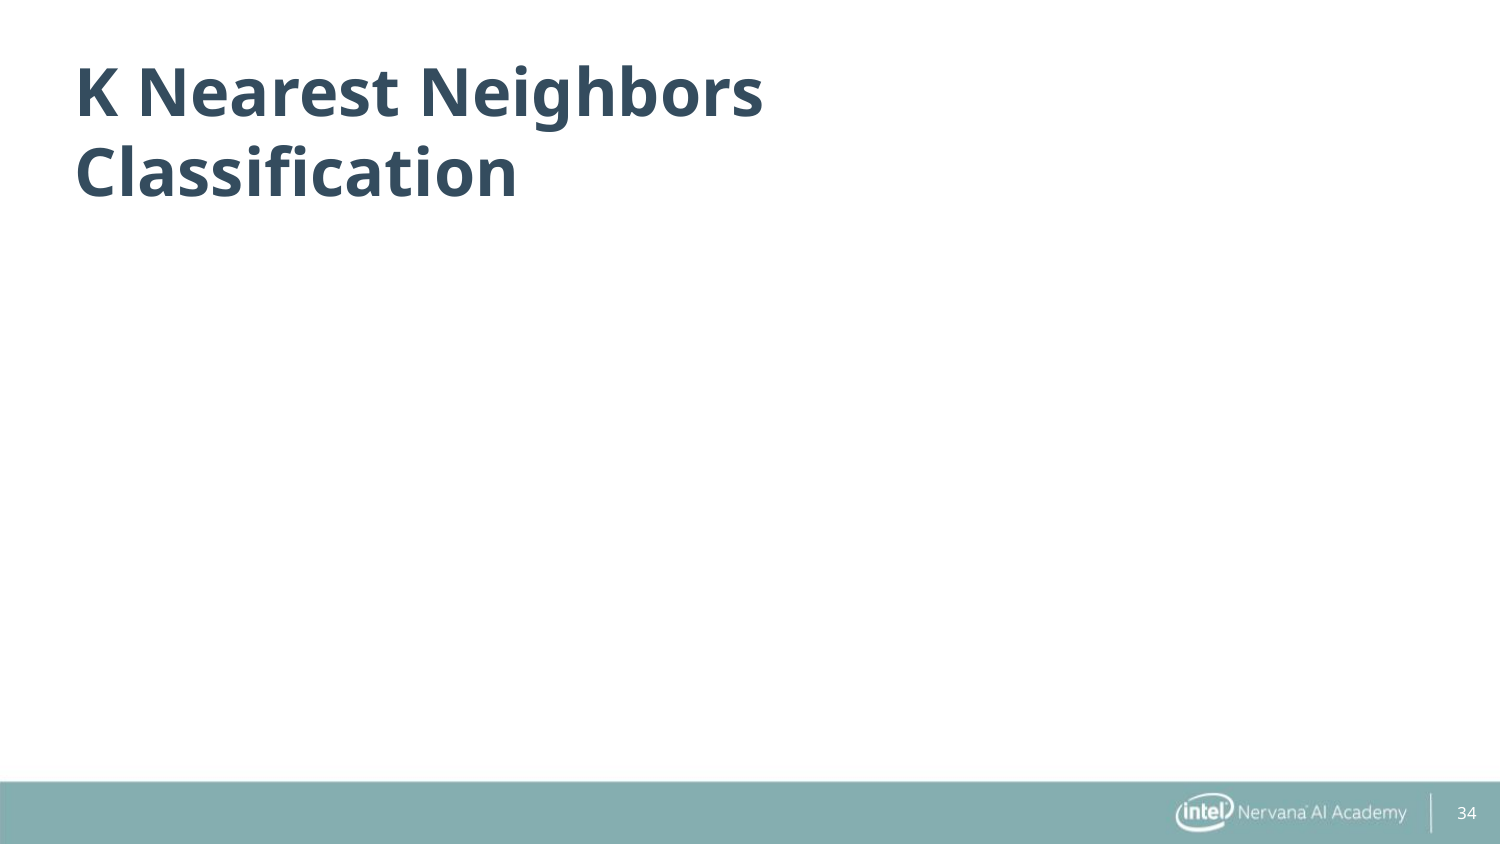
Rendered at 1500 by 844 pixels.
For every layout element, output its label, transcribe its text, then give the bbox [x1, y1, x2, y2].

text_box K Nearest Neighbors Classification [74, 50, 819, 210]
text_box 34 [1457, 801, 1500, 823]
text_box [0, 0, 1500, 844]
